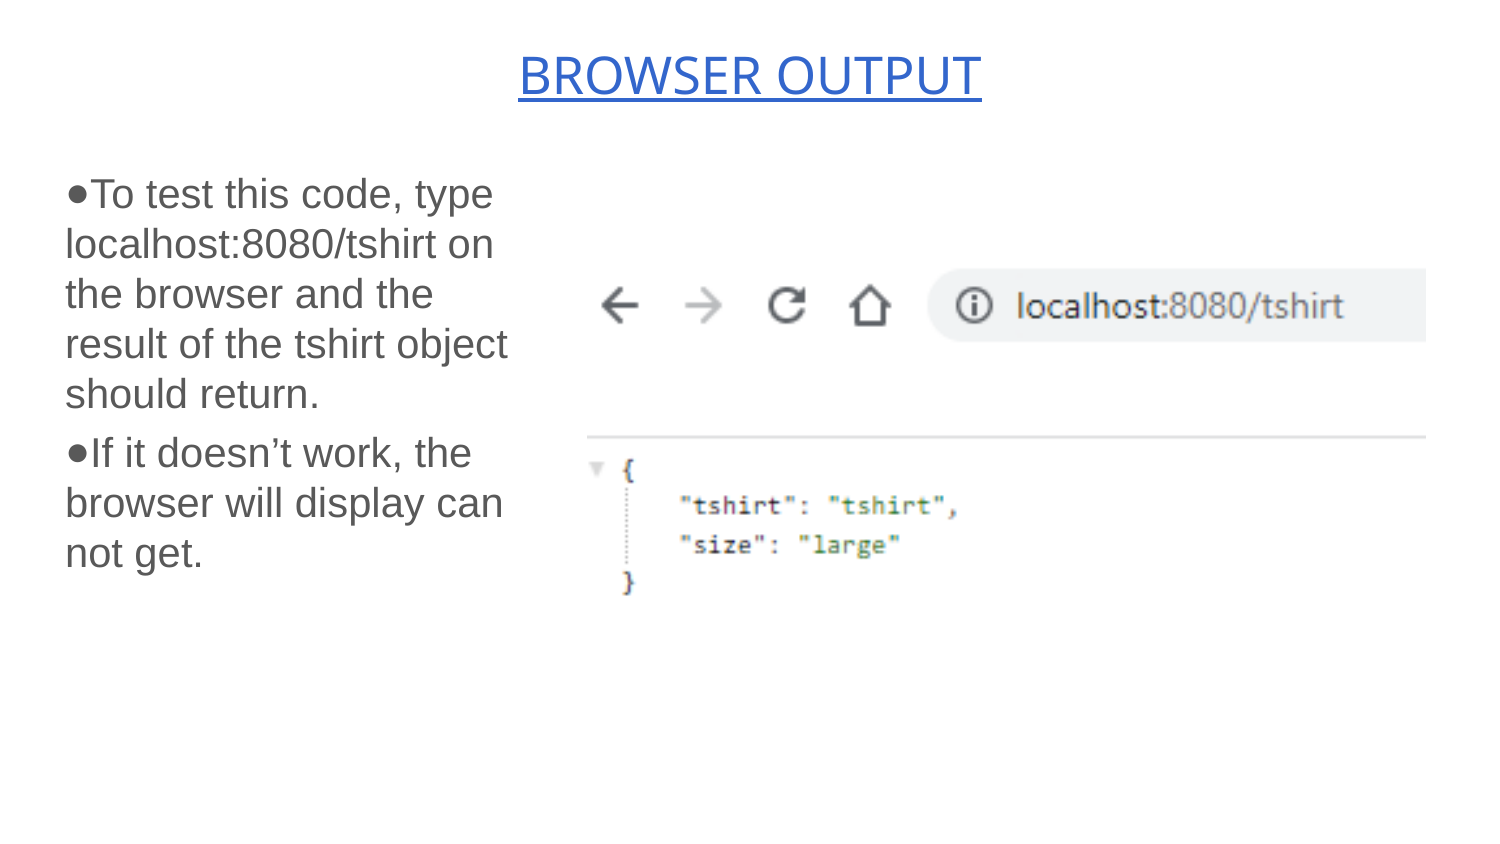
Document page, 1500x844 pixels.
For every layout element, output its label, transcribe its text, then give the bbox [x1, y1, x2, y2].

title BROWSER OUTPUT [0, 37, 1500, 110]
picture [587, 259, 1427, 635]
subtitle To test this code, type localhost:8080/tshirt on the browser and the result of the tshirt object should return. If it doesn’t work, the browser will display can not get. [50, 159, 538, 810]
